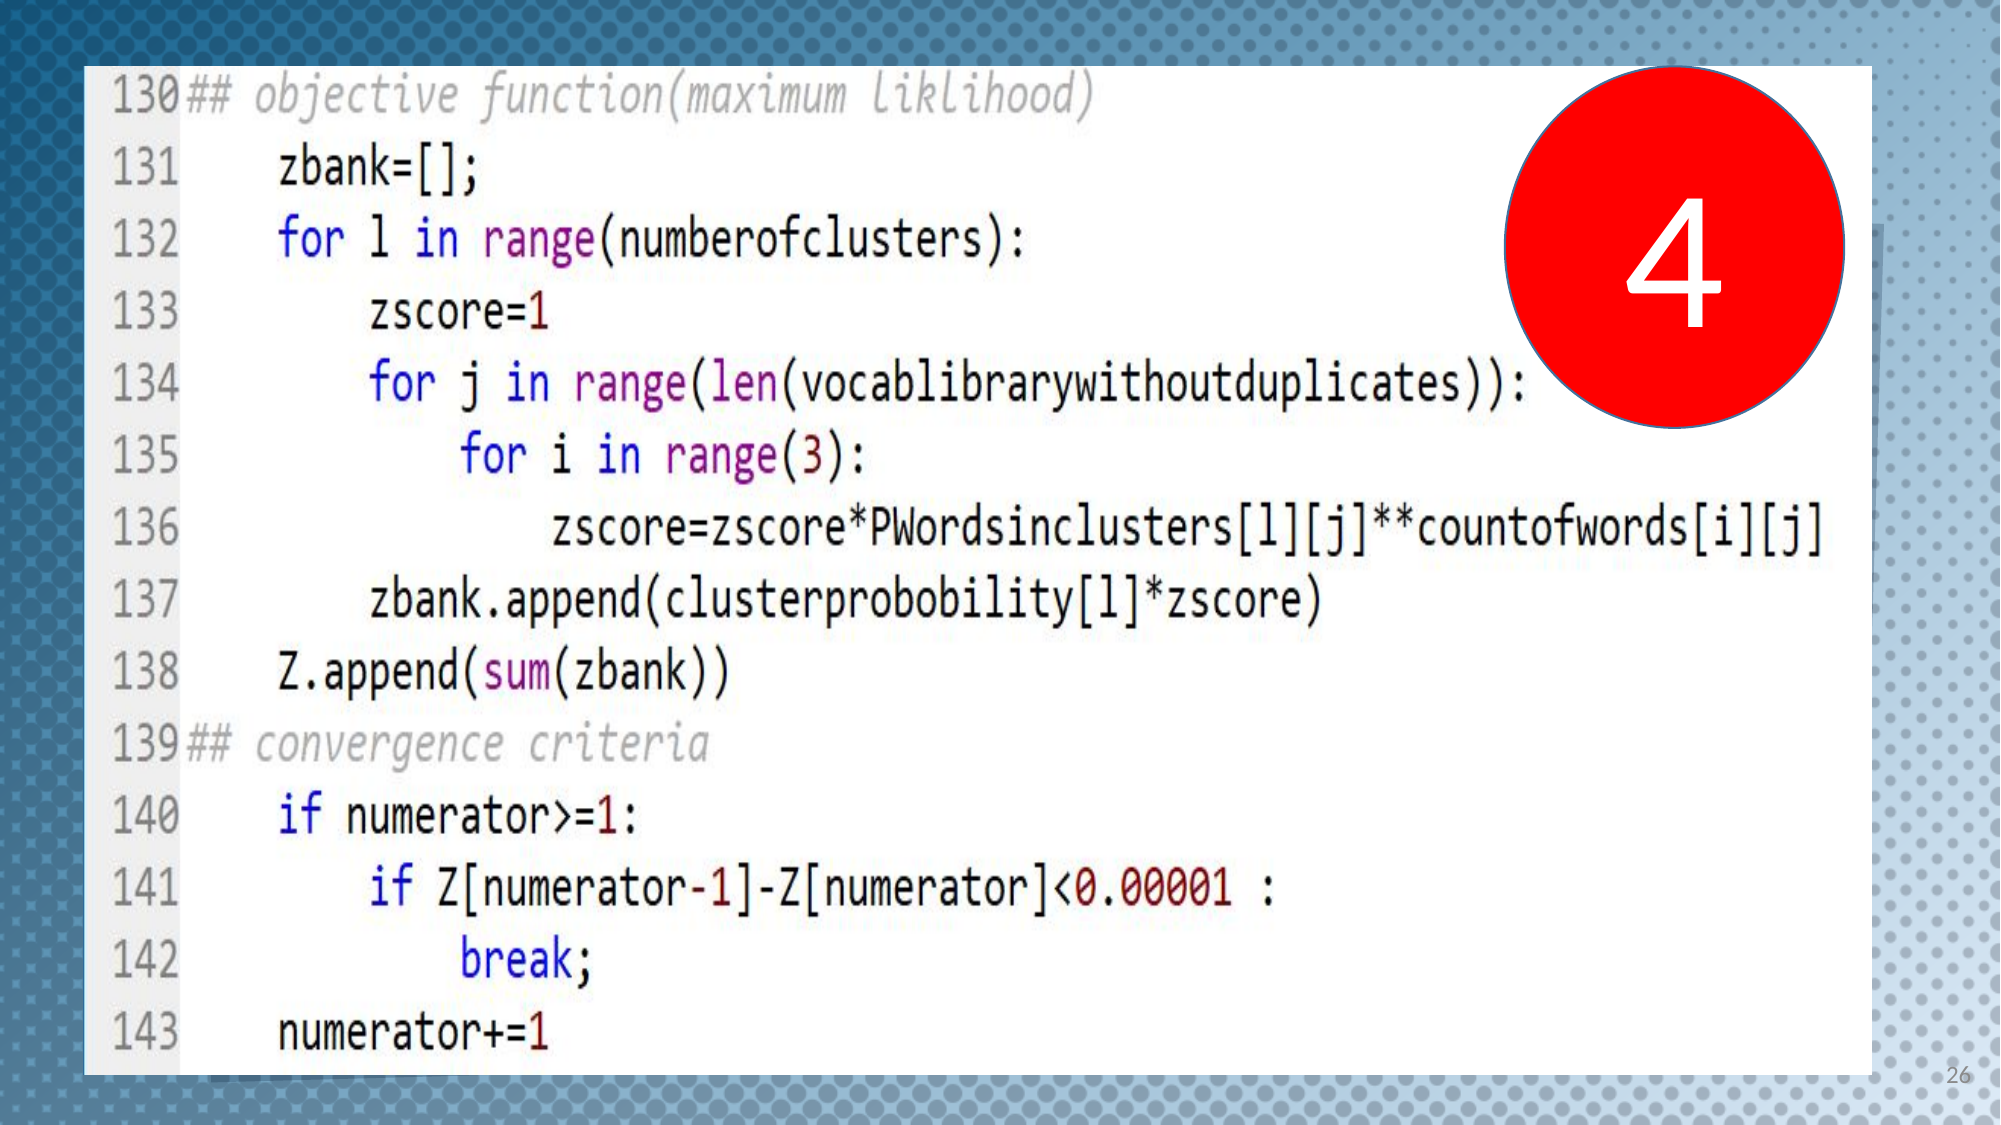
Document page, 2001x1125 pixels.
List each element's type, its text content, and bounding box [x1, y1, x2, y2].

slide_number 26 [1871, 1038, 1992, 1125]
picture [83, 66, 1872, 1075]
